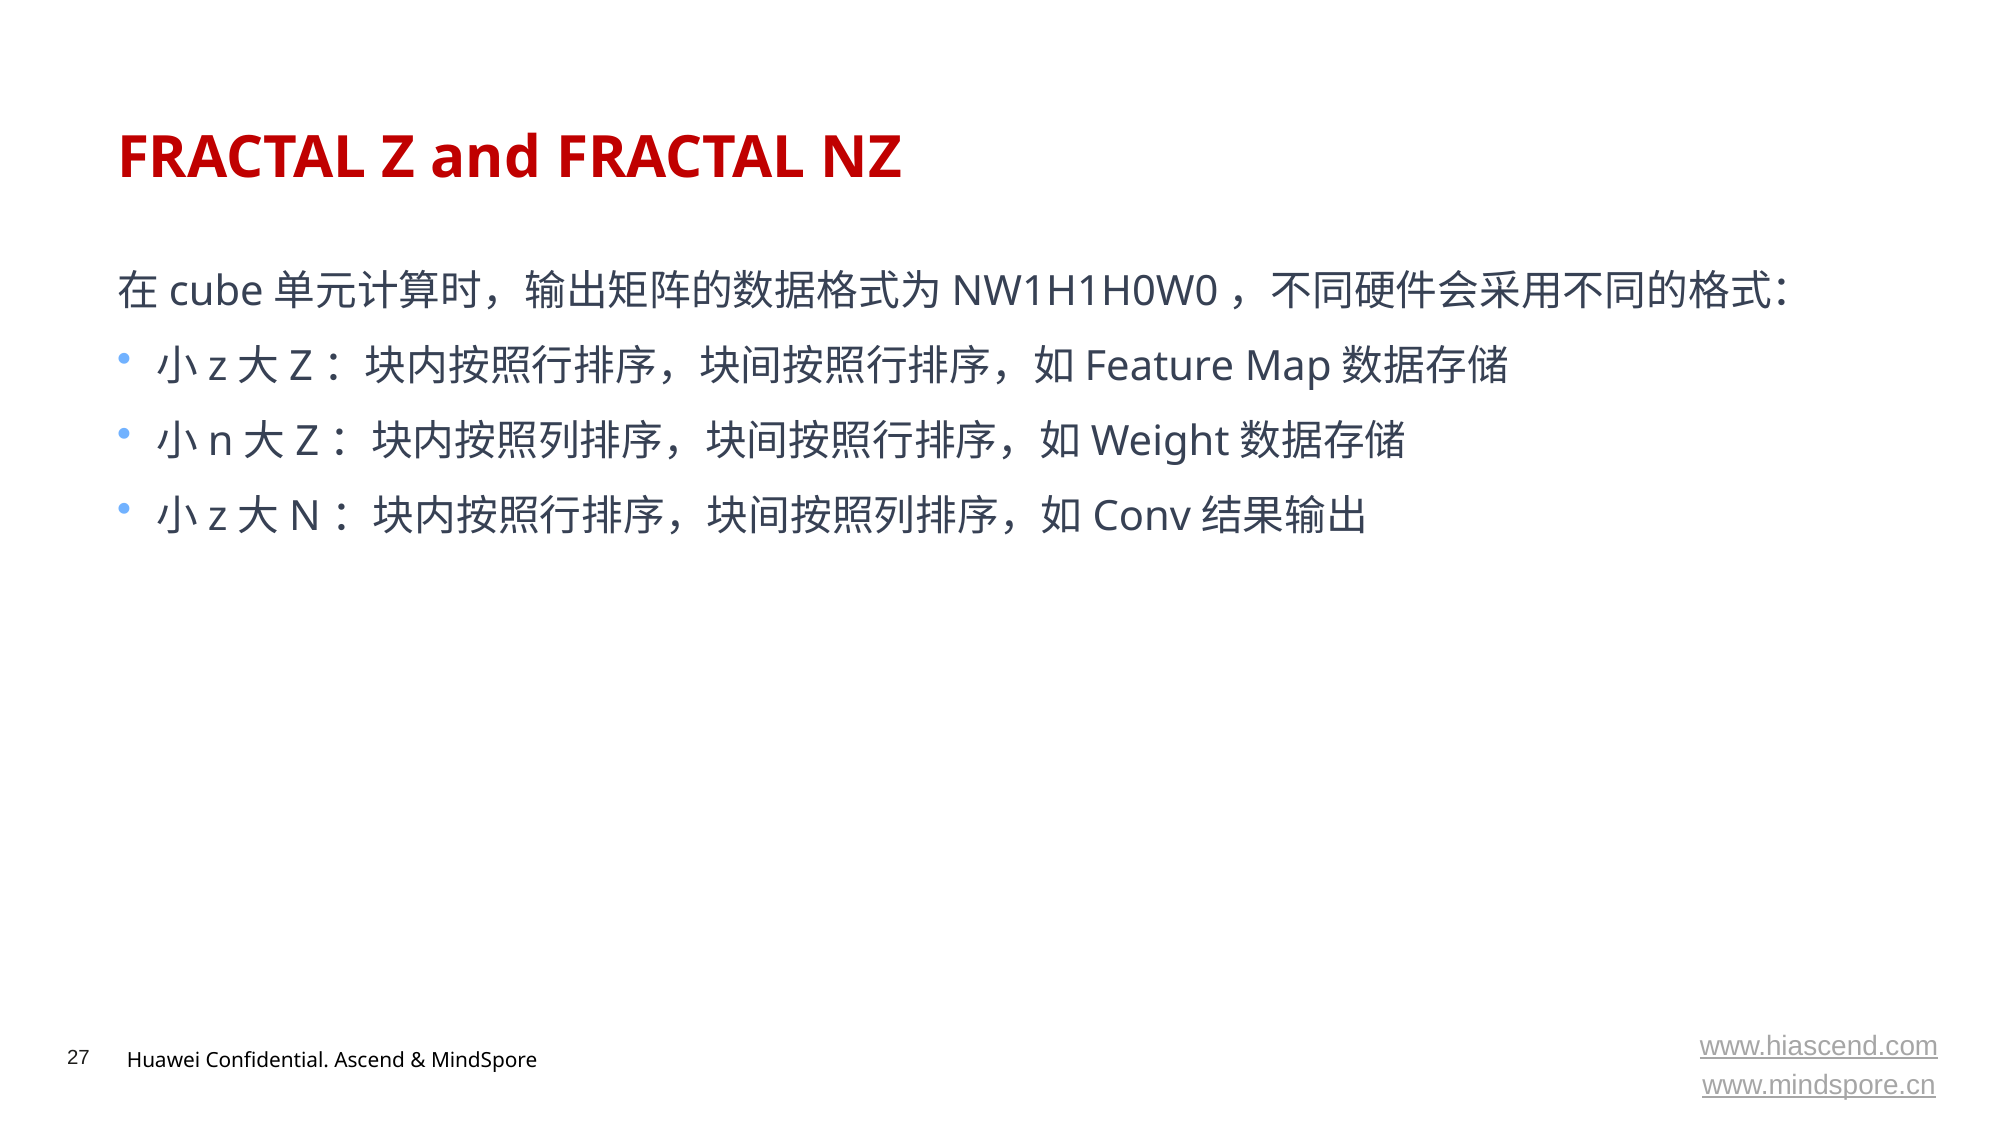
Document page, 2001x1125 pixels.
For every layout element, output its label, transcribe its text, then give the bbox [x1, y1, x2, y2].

title FRACTAL Z and FRACTAL NZ [102, 111, 1901, 209]
list 在cube单元计算时，输出矩阵的数据格式为NW1H1H0W0，不同硬件会采用不同的格式： 小z大Z：块内按照行排序，块间按照行排序，如Feature Map数据存储 小n大Z：块内按照列排序，块间按照行排序，如Weight数据存储 小z大N：块内按照行排序，块间按照列排序，如Conv结果输出 [102, 231, 1901, 988]
